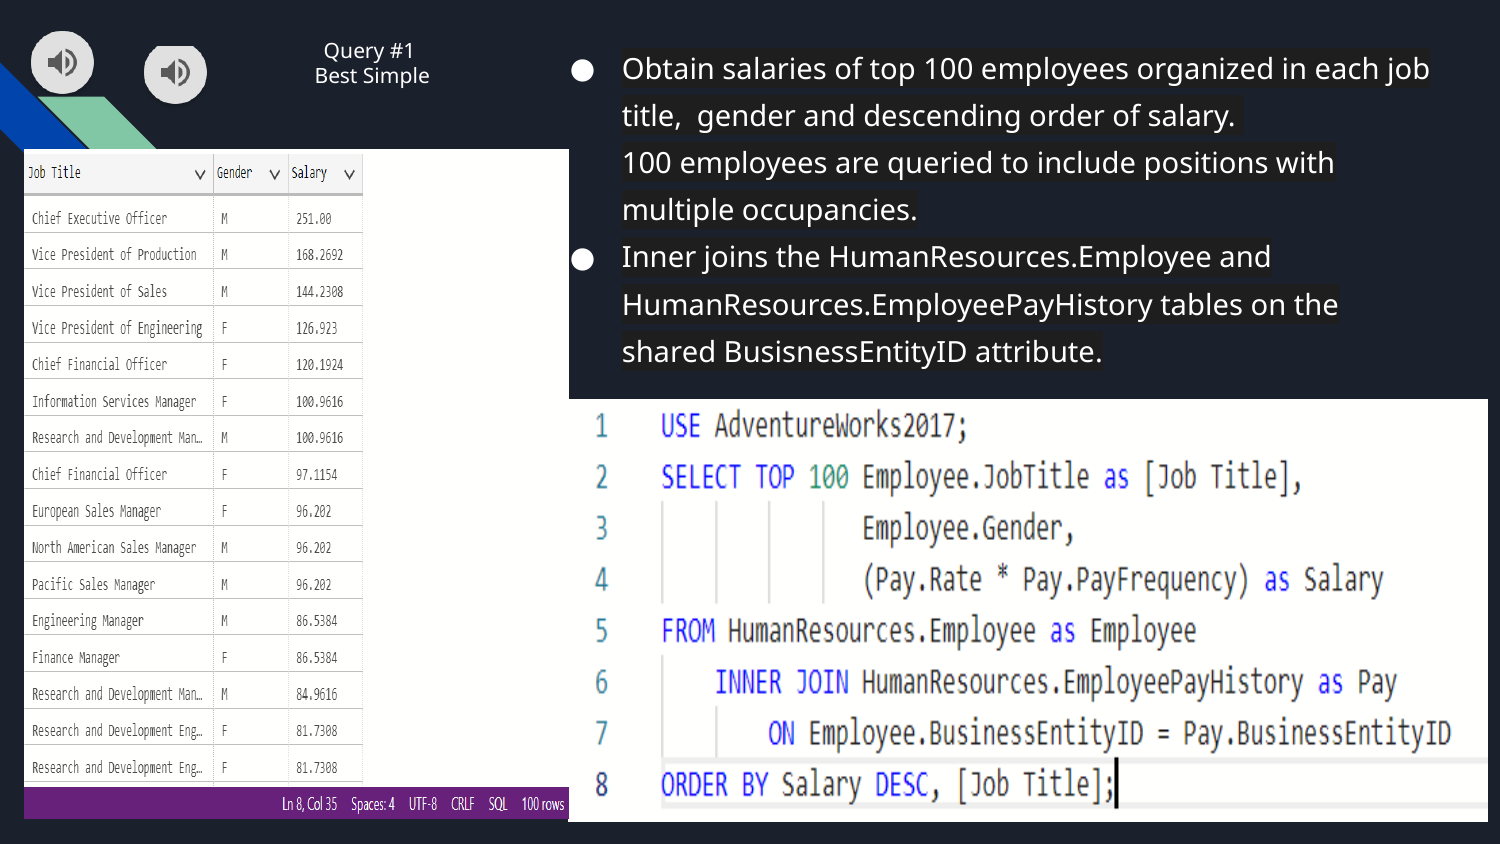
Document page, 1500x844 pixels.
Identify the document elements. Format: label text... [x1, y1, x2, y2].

text_box Obtain salaries of top 100 employees organized in each job title, gender and descending order of salary. 100 employees are queried to include positions with multiple occupancies. Inner joins the HumanResources.Employee and HumanResources.EmployeePayHistory tables on the shared BusisnessEntityID attribute. [531, 22, 1451, 384]
title Query #1 Best Simple [212, 22, 531, 104]
picture [137, 46, 213, 122]
picture [24, 149, 1488, 822]
picture [24, 24, 101, 101]
